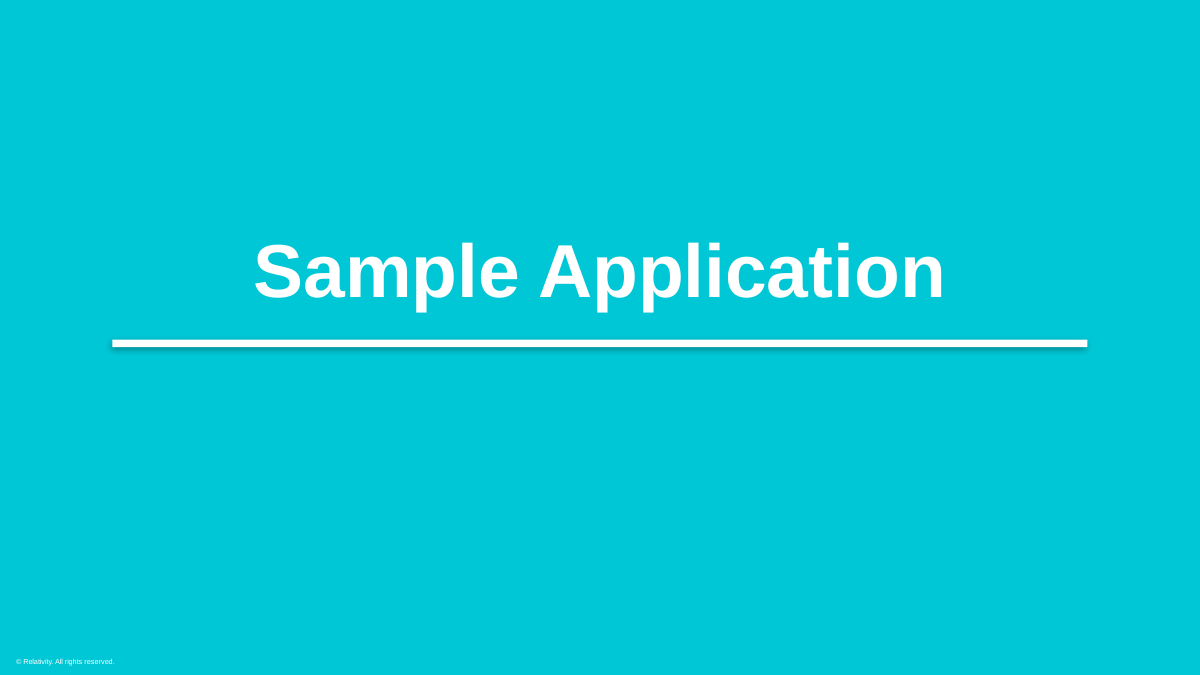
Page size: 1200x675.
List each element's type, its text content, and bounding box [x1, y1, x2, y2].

list Sample Application [112, 237, 1088, 318]
